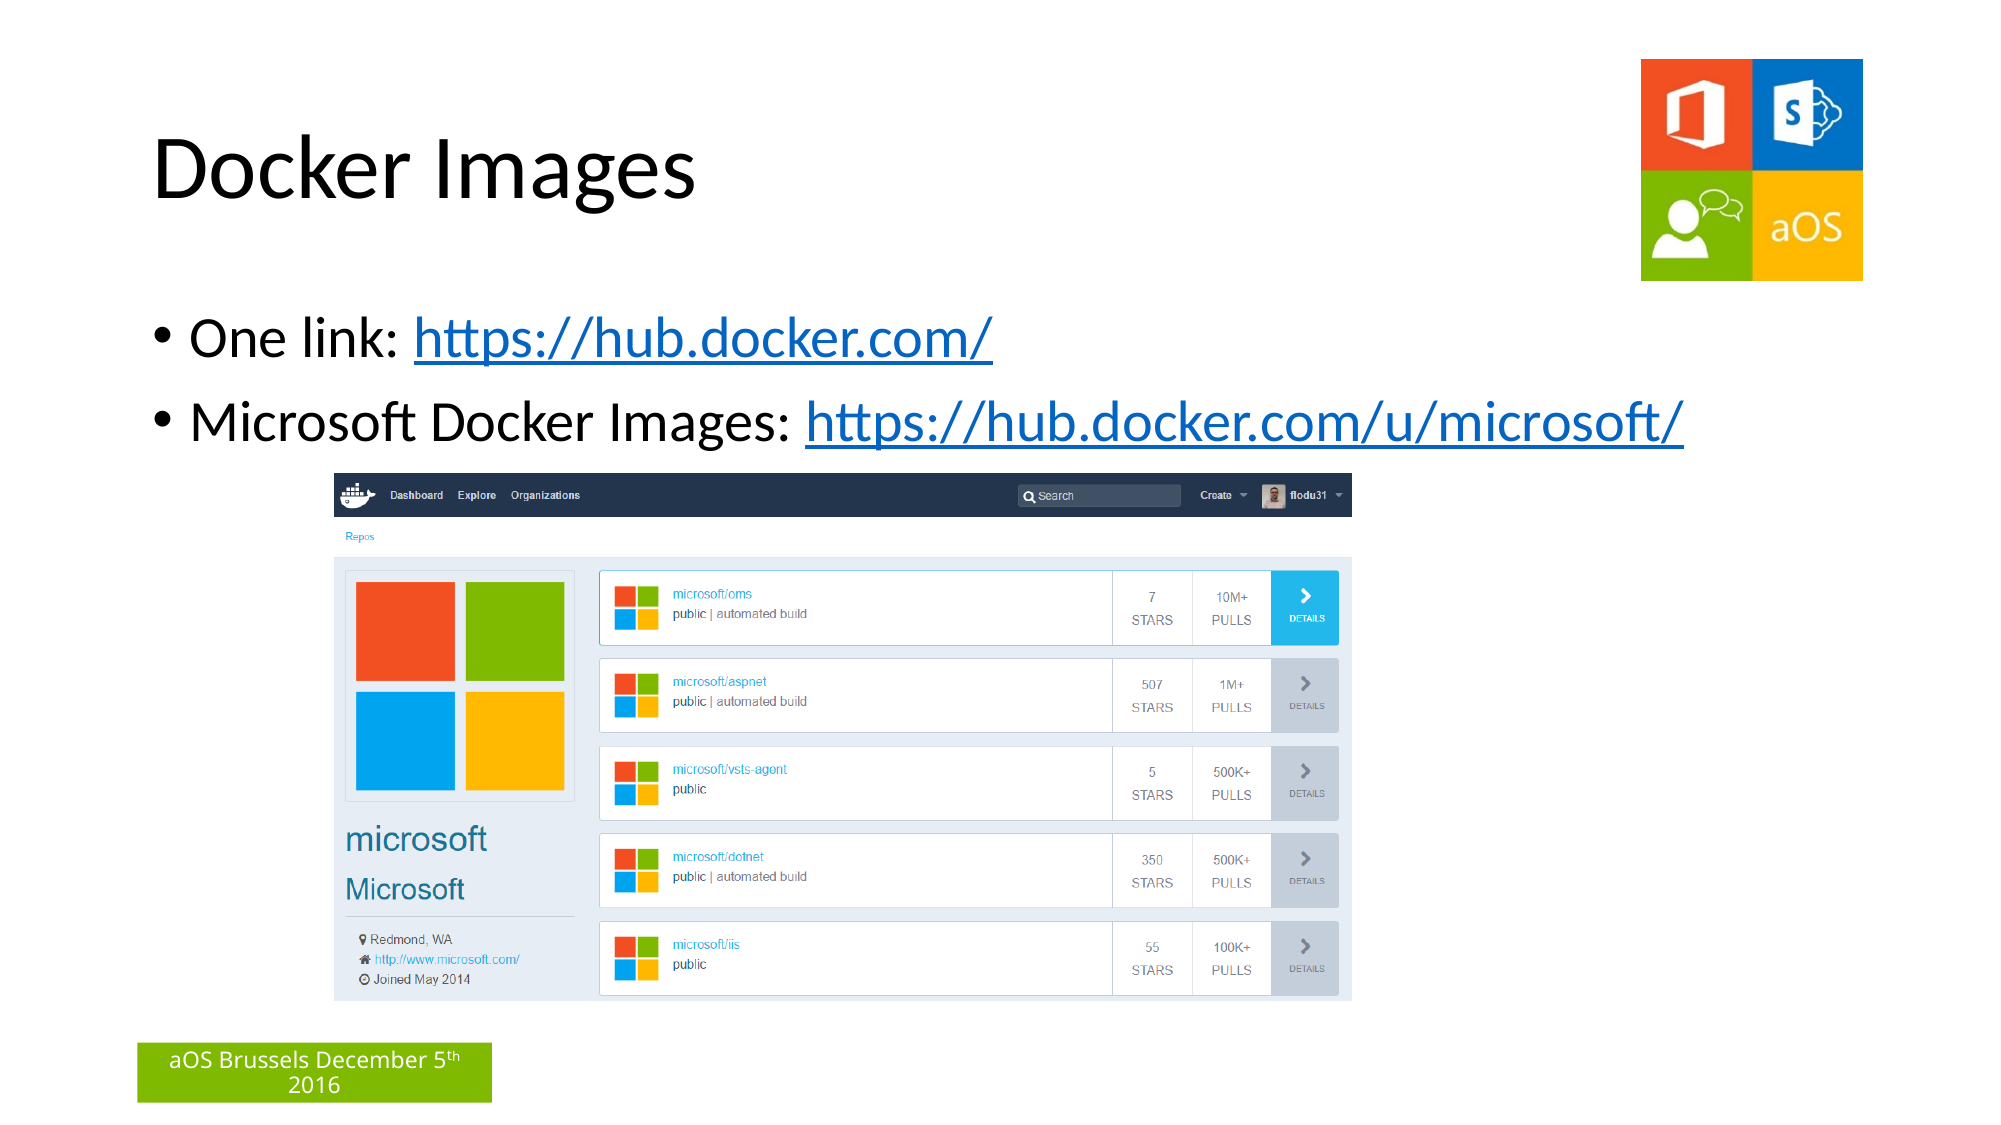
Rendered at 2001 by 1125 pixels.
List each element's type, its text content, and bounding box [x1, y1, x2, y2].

list One link: https://hub.docker.com/ Microsoft Docker Images: https://hub.docker.com/u/microsoft/ [137, 299, 1863, 1014]
picture [1641, 59, 1863, 281]
title Docker Images [137, 59, 1629, 278]
picture [334, 473, 1352, 1001]
